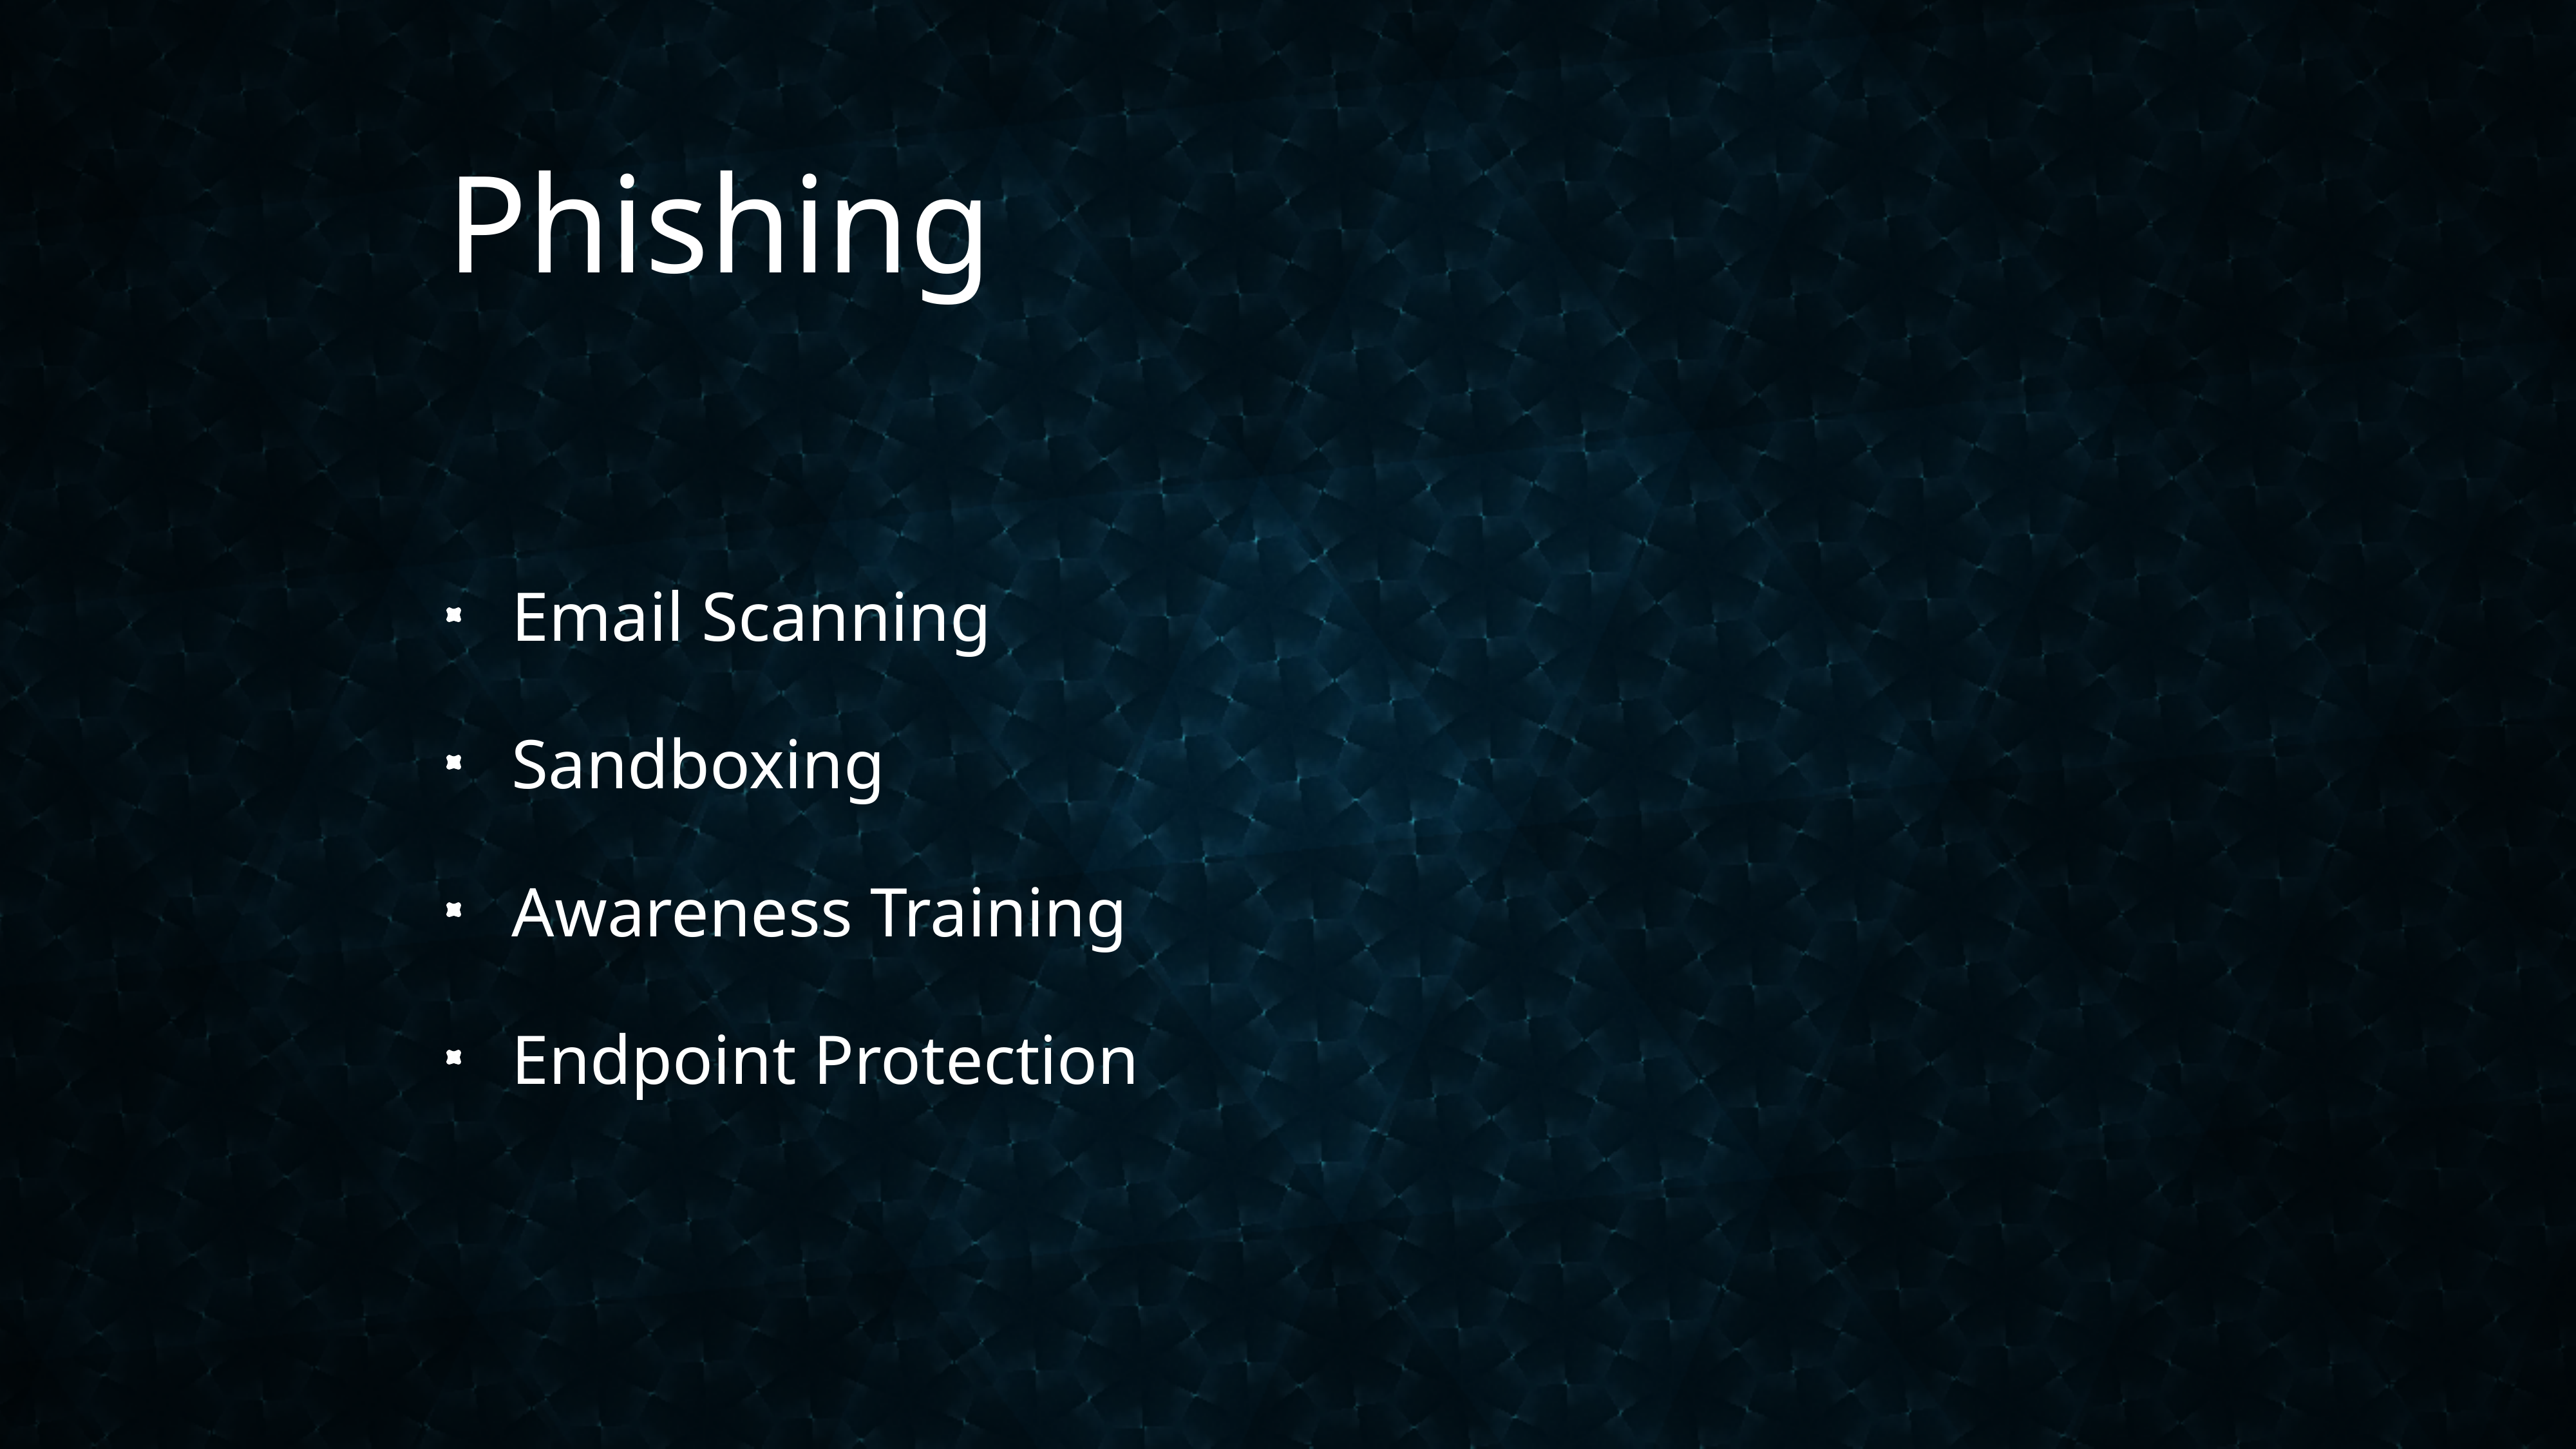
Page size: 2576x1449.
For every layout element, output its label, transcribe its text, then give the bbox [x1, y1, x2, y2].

title Phishing [439, 37, 2137, 401]
list Email Scanning Sandboxing Awareness Training Endpoint Protection [439, 411, 2137, 1261]
picture [0, 0, 2576, 1449]
